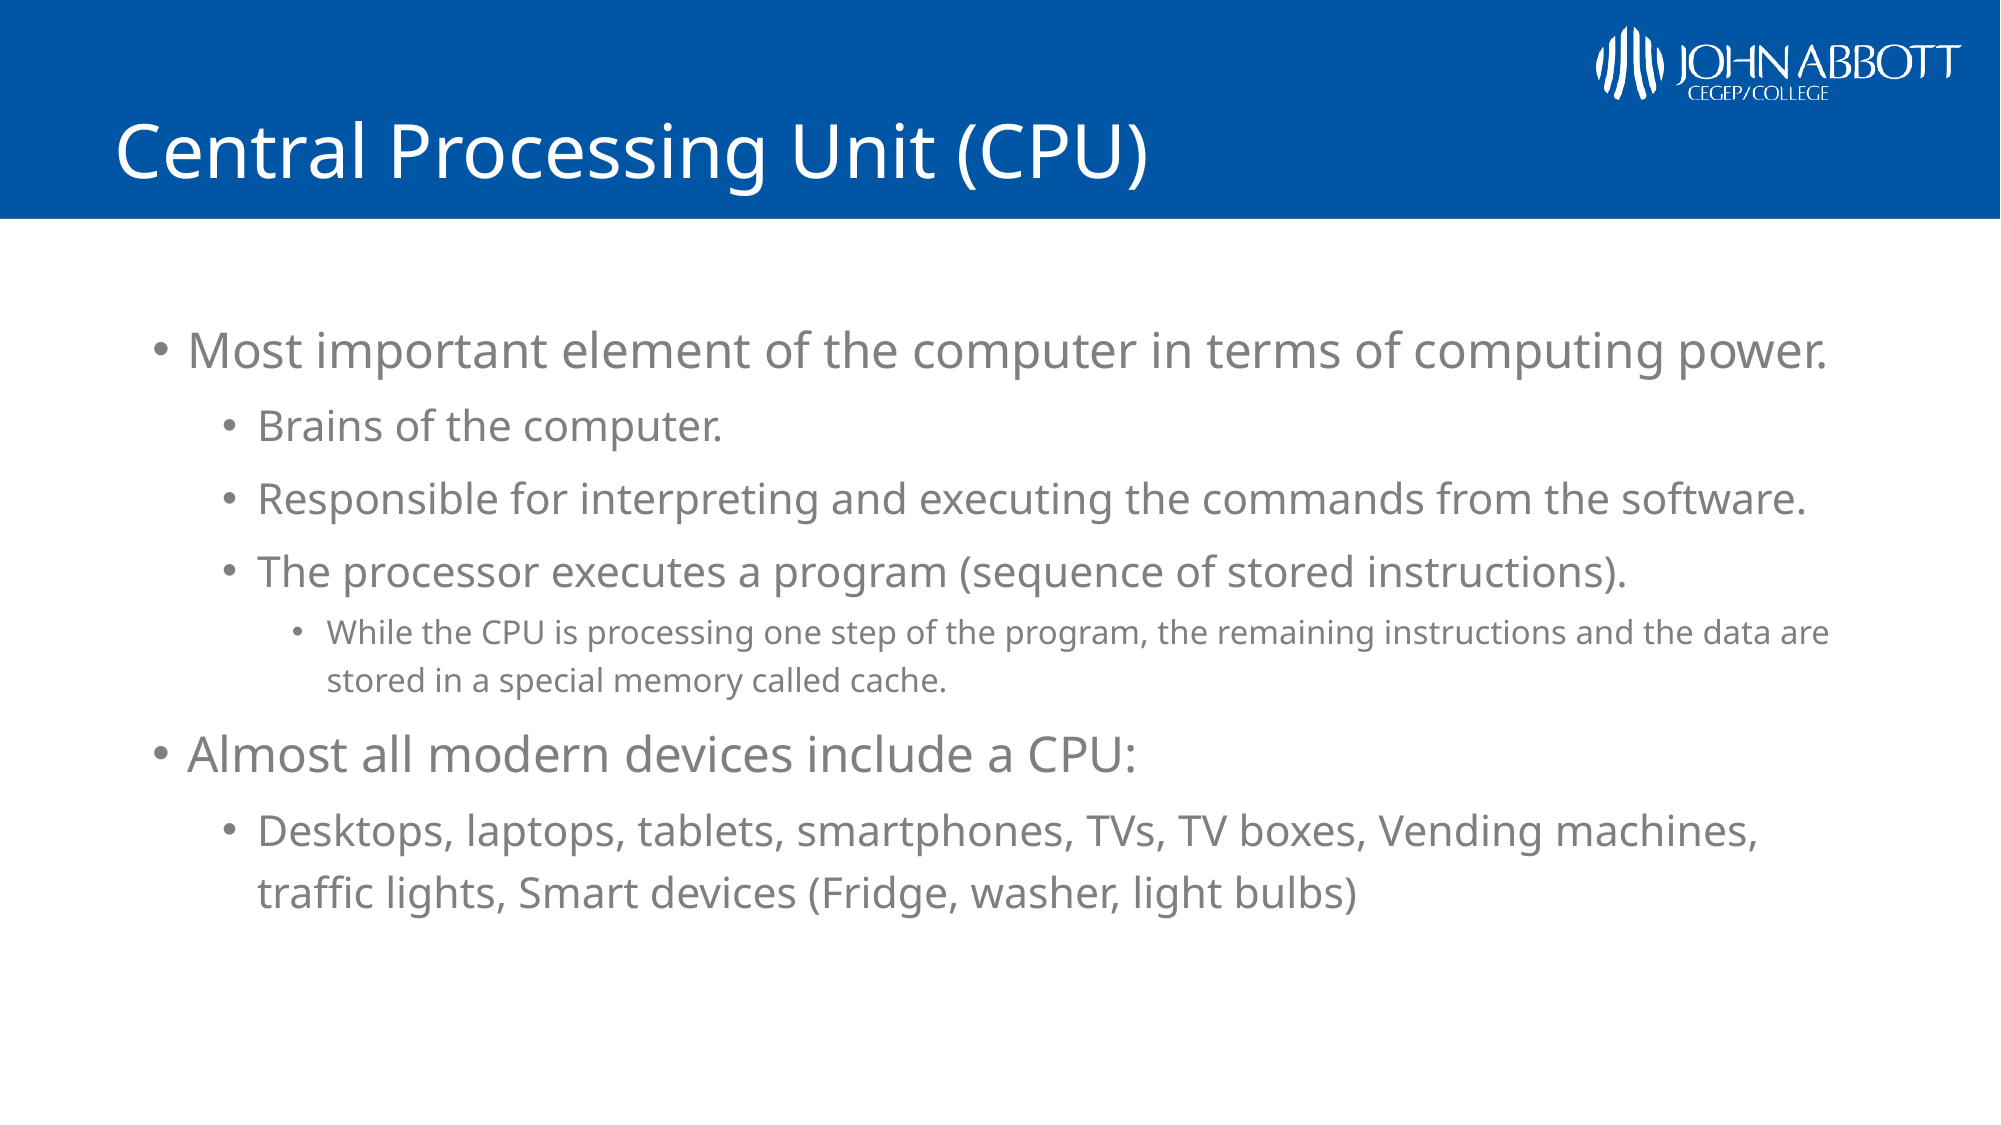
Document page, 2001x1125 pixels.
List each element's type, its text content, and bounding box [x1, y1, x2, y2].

title Central Processing Unit (CPU) [99, 0, 1863, 202]
list Most important element of the computer in terms of computing power. Brains of the computer. Responsible for interpreting and executing the commands from the software. The processor executes a program (sequence of stored instructions). While the CPU is processing one step of the program, the remaining instructions and the data are stored in a special memory called cache. Almost all modern devices include a CPU: Desktops, laptops, tablets, smartphones, TVs, TV boxes, Vending machines, traffic lights, Smart devices (Fridge, washer, light bulbs) [137, 299, 1863, 1014]
picture [1863, 26, 1962, 100]
